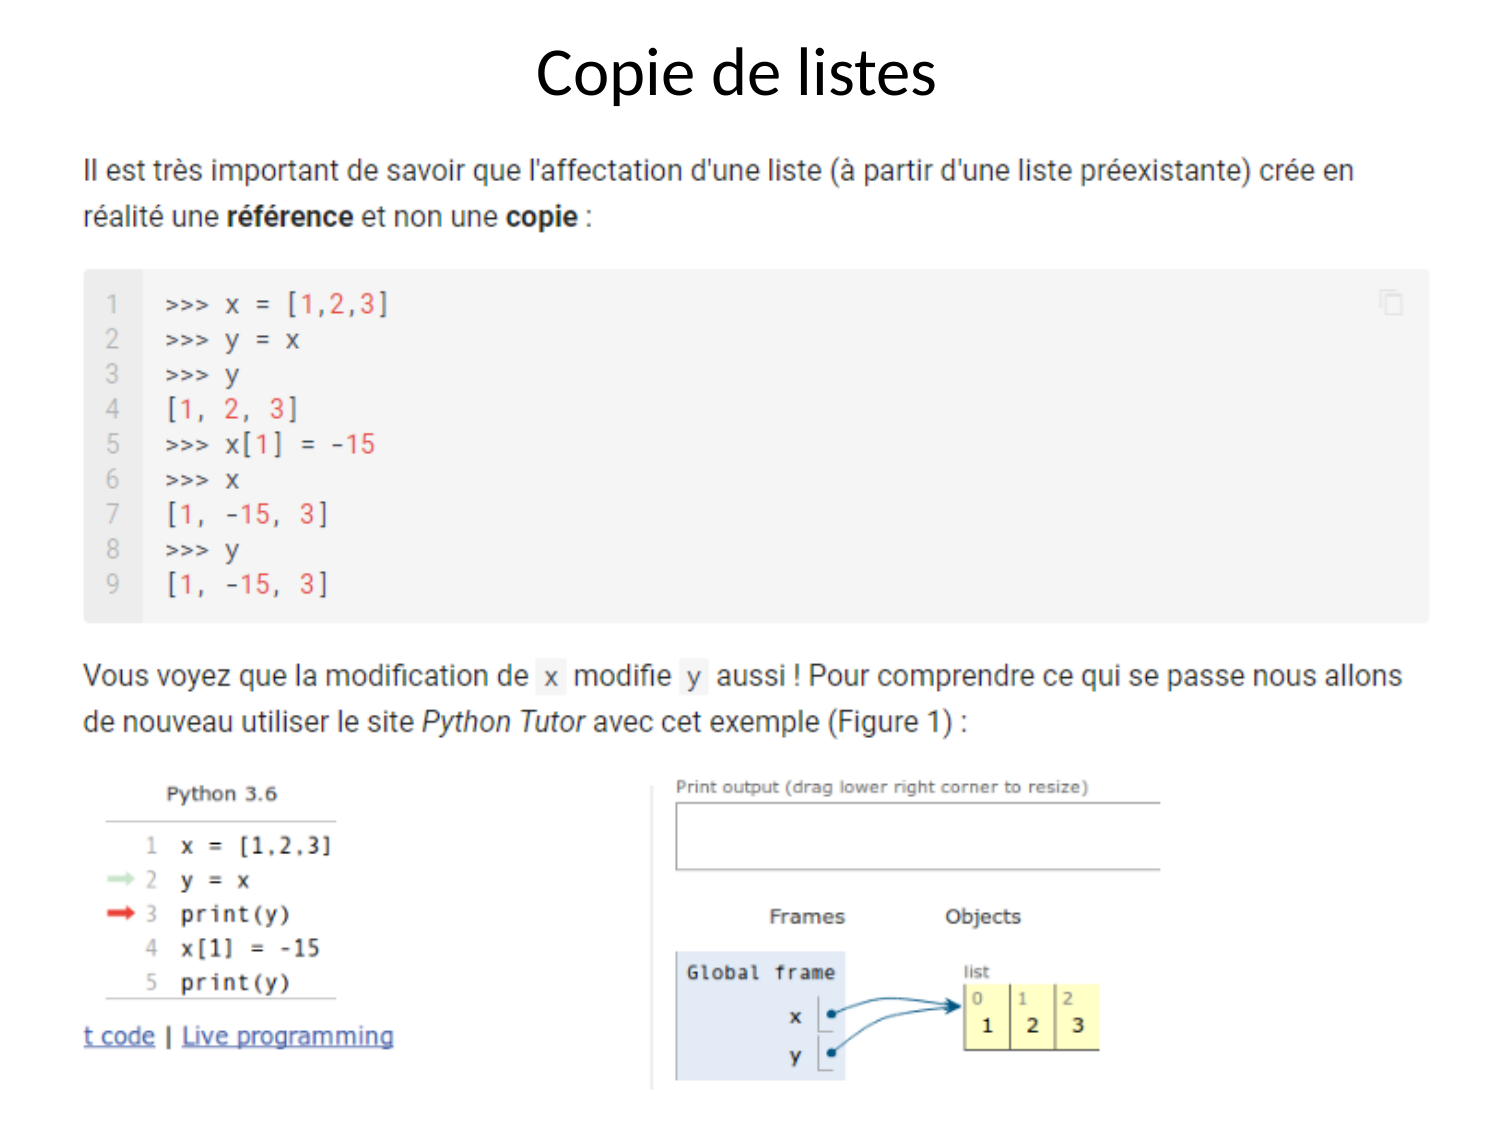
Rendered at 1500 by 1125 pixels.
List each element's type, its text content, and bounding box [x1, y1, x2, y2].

picture [62, 146, 1452, 1103]
title Copie de listes [0, 0, 1475, 146]
